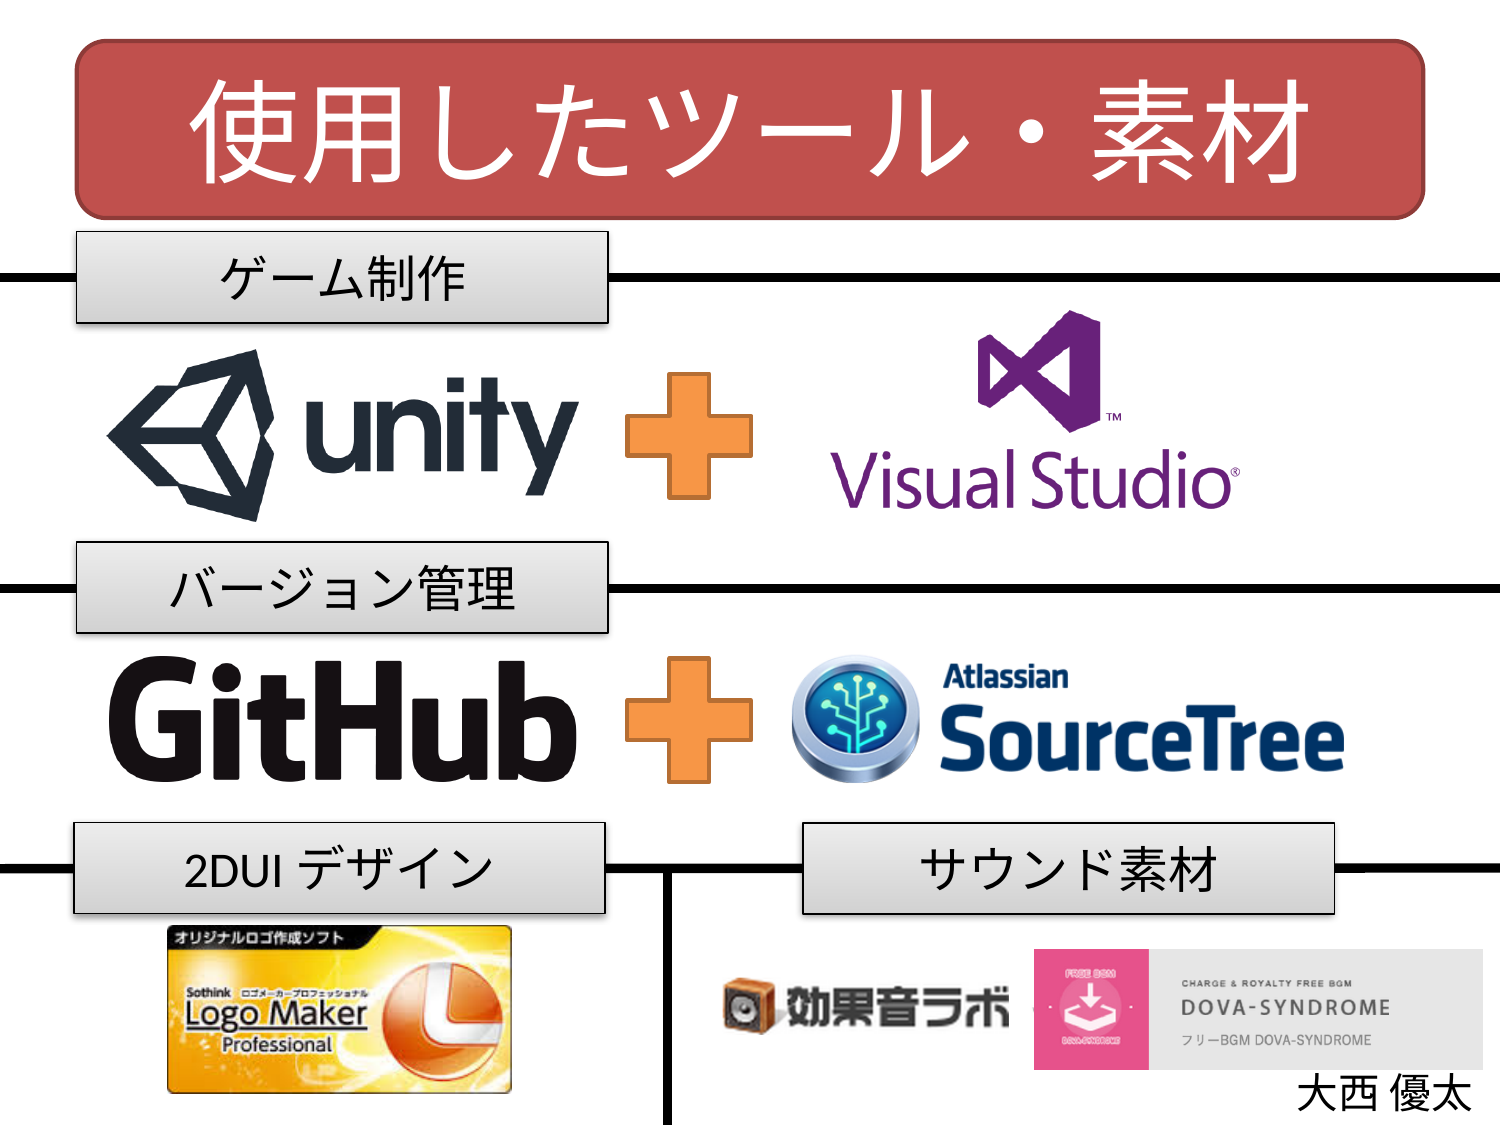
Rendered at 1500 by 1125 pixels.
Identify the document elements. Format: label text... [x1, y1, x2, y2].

picture [72, 609, 613, 832]
picture [784, 650, 1353, 791]
text_box サウンド素材 [802, 822, 1335, 866]
picture [683, 949, 1483, 1071]
text_box 使用したツール・素材 [74, 38, 1426, 221]
text_box ゲーム制作 [76, 231, 609, 276]
text_box [625, 372, 753, 500]
text_box バージョン管理 [76, 596, 609, 608]
text_box [625, 656, 753, 784]
picture [167, 925, 512, 1095]
text_box サウンド素材 [802, 877, 1335, 915]
picture [106, 349, 579, 522]
text_box 2DUIデザイン [73, 840, 606, 866]
text_box バージョン管理 [76, 541, 609, 587]
text_box 2DUIデザイン [73, 877, 606, 914]
text_box 大西 優太 [1269, 1059, 1500, 1125]
picture [773, 278, 1298, 541]
text_box ゲーム制作 [76, 285, 609, 324]
